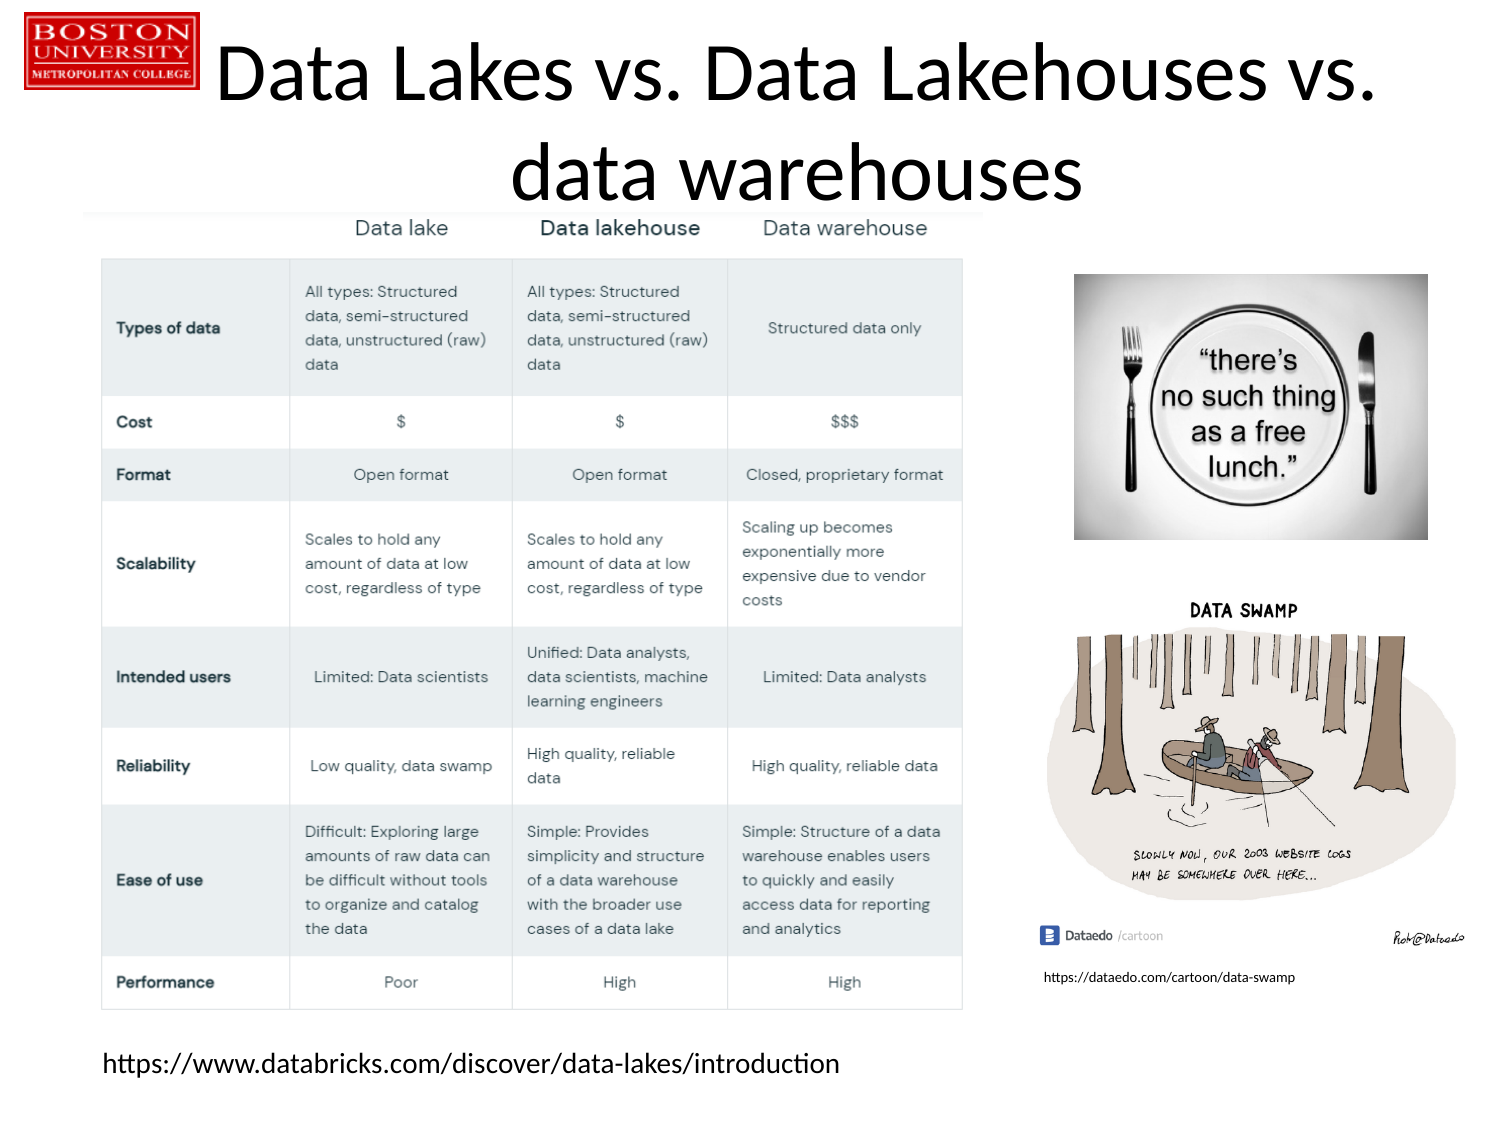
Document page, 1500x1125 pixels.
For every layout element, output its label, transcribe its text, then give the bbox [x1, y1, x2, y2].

picture [82, 212, 983, 1026]
text_box https://www.databricks.com/discover/data-lakes/introduction [87, 1037, 950, 1088]
title Data Lakes vs. Data Lakehouses vs. data warehouses [184, 72, 1410, 225]
text_box https://dataedo.com/cartoon/data-swamp [1029, 962, 1417, 993]
picture [1074, 274, 1428, 540]
picture [1027, 589, 1475, 954]
picture [24, 12, 201, 90]
